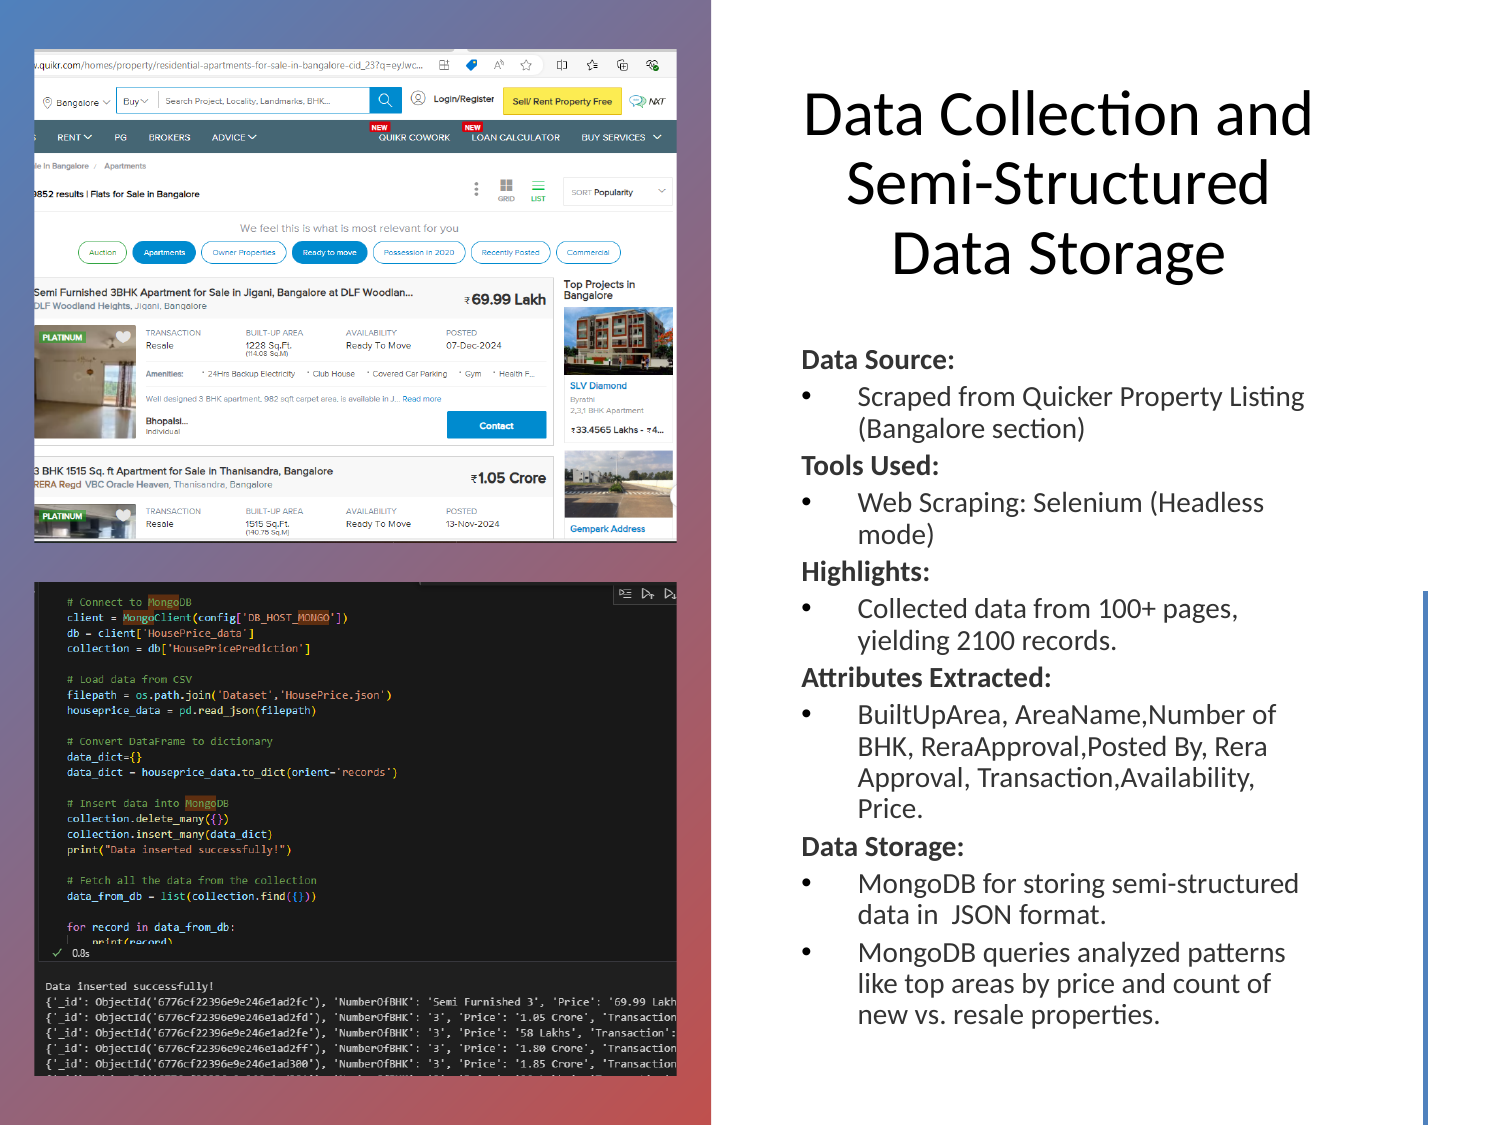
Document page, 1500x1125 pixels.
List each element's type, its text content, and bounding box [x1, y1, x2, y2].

text_box [713, 0, 1500, 1125]
list Data Source: Scraped from Quicker Property Listing (Bangalore section) Tools Used: Web Scraping: Selenium (Headless mode) Highlights: Collected data from 100+ pages, yielding 2100 records. Attributes Extracted: BuiltUpArea, AreaName,Number of BHK, ReraApproval,Posted By, Rera Approval, Transaction,Availability, Price. Data Storage: MongoDB for storing semi-structured data in JSON format. MongoDB queries analyzed patterns like top areas by price and count of new vs. resale properties. [786, 296, 1333, 944]
title Data Collection and Semi-Structured Data Storage [786, 14, 1333, 296]
picture [34, 48, 677, 544]
text_box [0, 0, 713, 1125]
picture [34, 581, 677, 1077]
